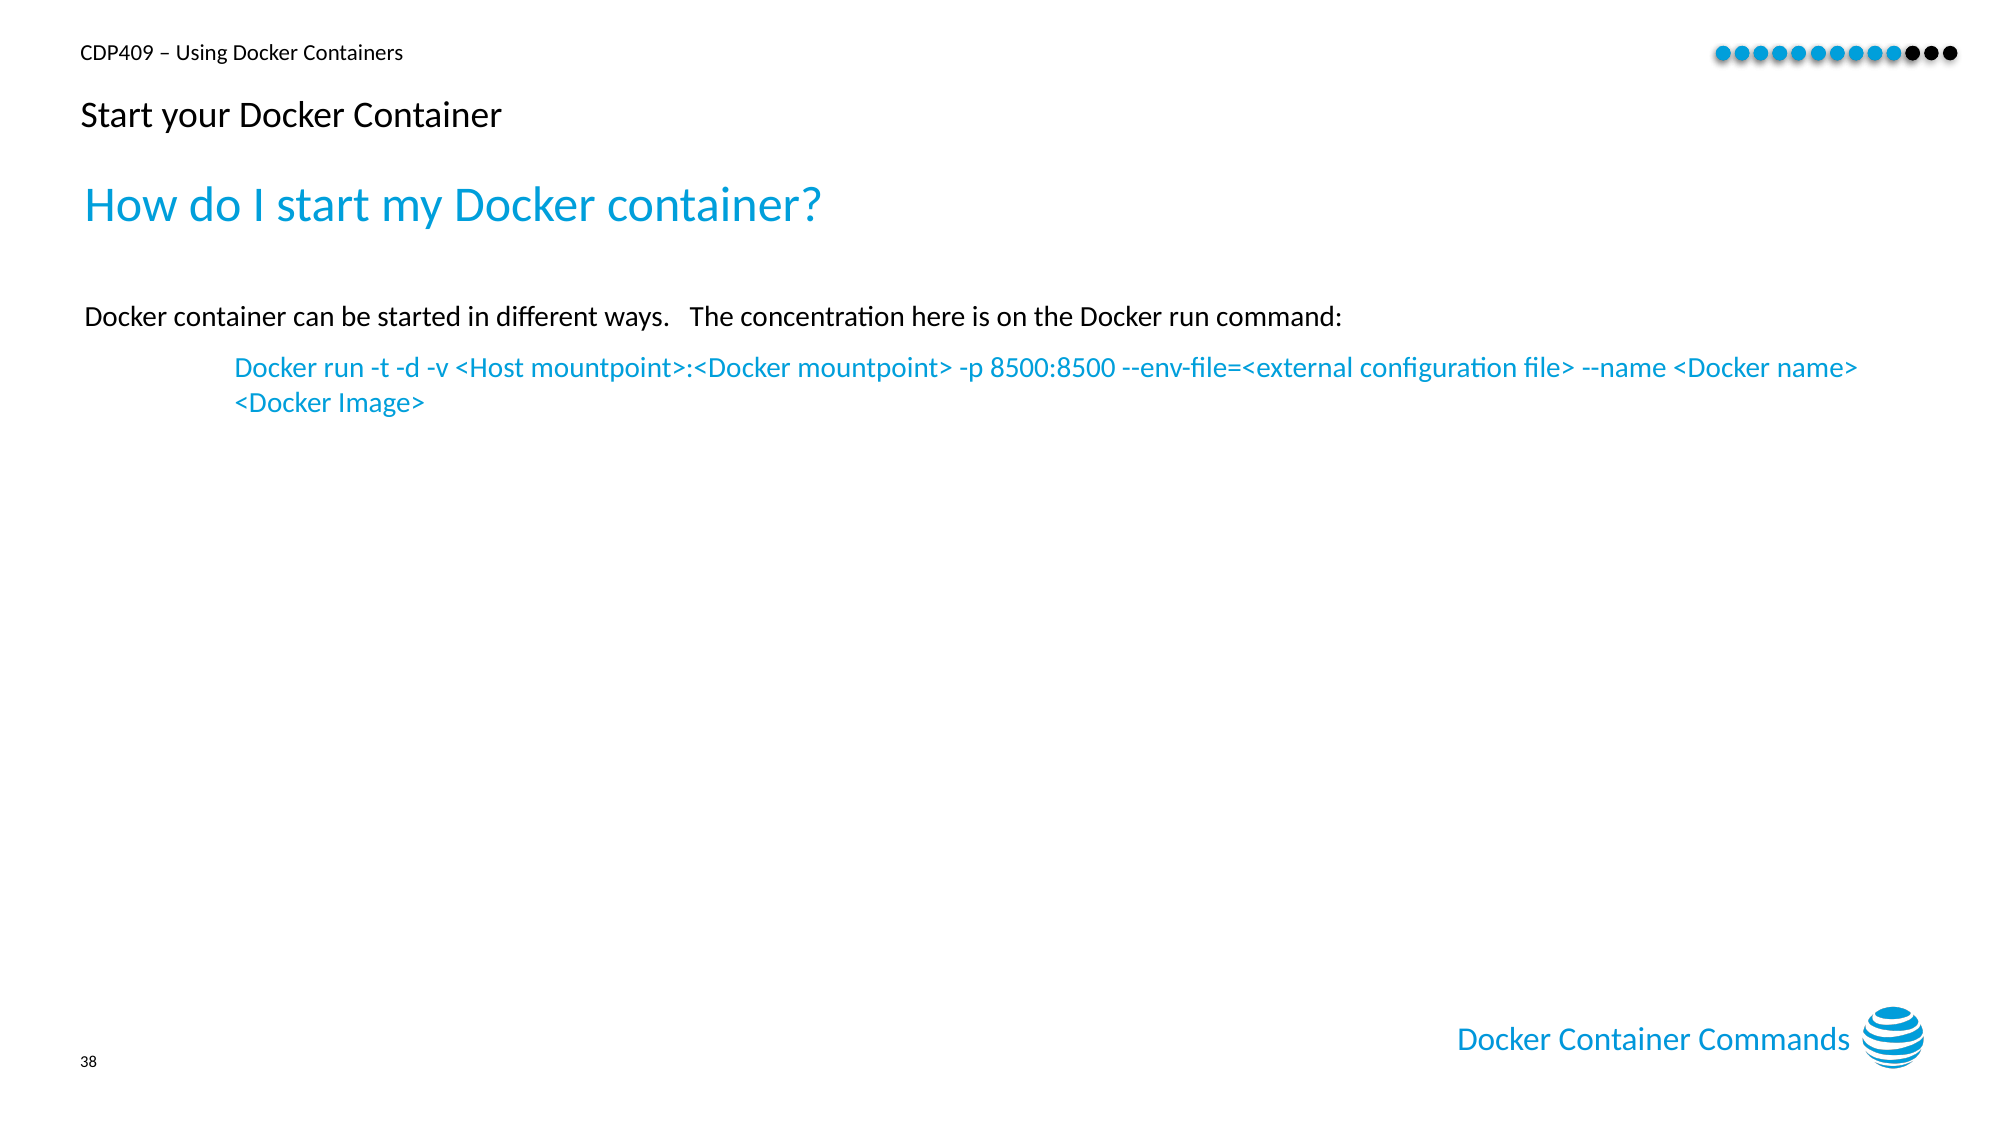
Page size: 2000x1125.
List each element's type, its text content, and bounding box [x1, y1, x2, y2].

text_box [1923, 45, 1939, 62]
text_box [1848, 45, 1865, 62]
text_box [1772, 45, 1788, 62]
text_box [1867, 45, 1884, 62]
text_box [1791, 45, 1807, 62]
text_box [1886, 45, 1902, 62]
text_box [1829, 45, 1846, 62]
title Start your Docker Container [80, 85, 1920, 142]
text_box [1753, 45, 1769, 62]
slide_number 38 [80, 1049, 129, 1087]
list How do I start my Docker container? Docker container can be started in different ways. The concentration here is on the Docker run command: Docker run -t -d -v <Host mountpoint>:<Docker mountpoint> -p 8500:8500 --env-file=<external configuration file> --name <Docker name> <Docker Image> [84, 178, 1924, 969]
text_box [1810, 45, 1827, 62]
text_box [1734, 45, 1751, 62]
text_box [1942, 45, 1959, 62]
text_box [1904, 45, 1920, 62]
text_box Docker Container Commands [1356, 1009, 1866, 1065]
text_box [1715, 45, 1732, 62]
